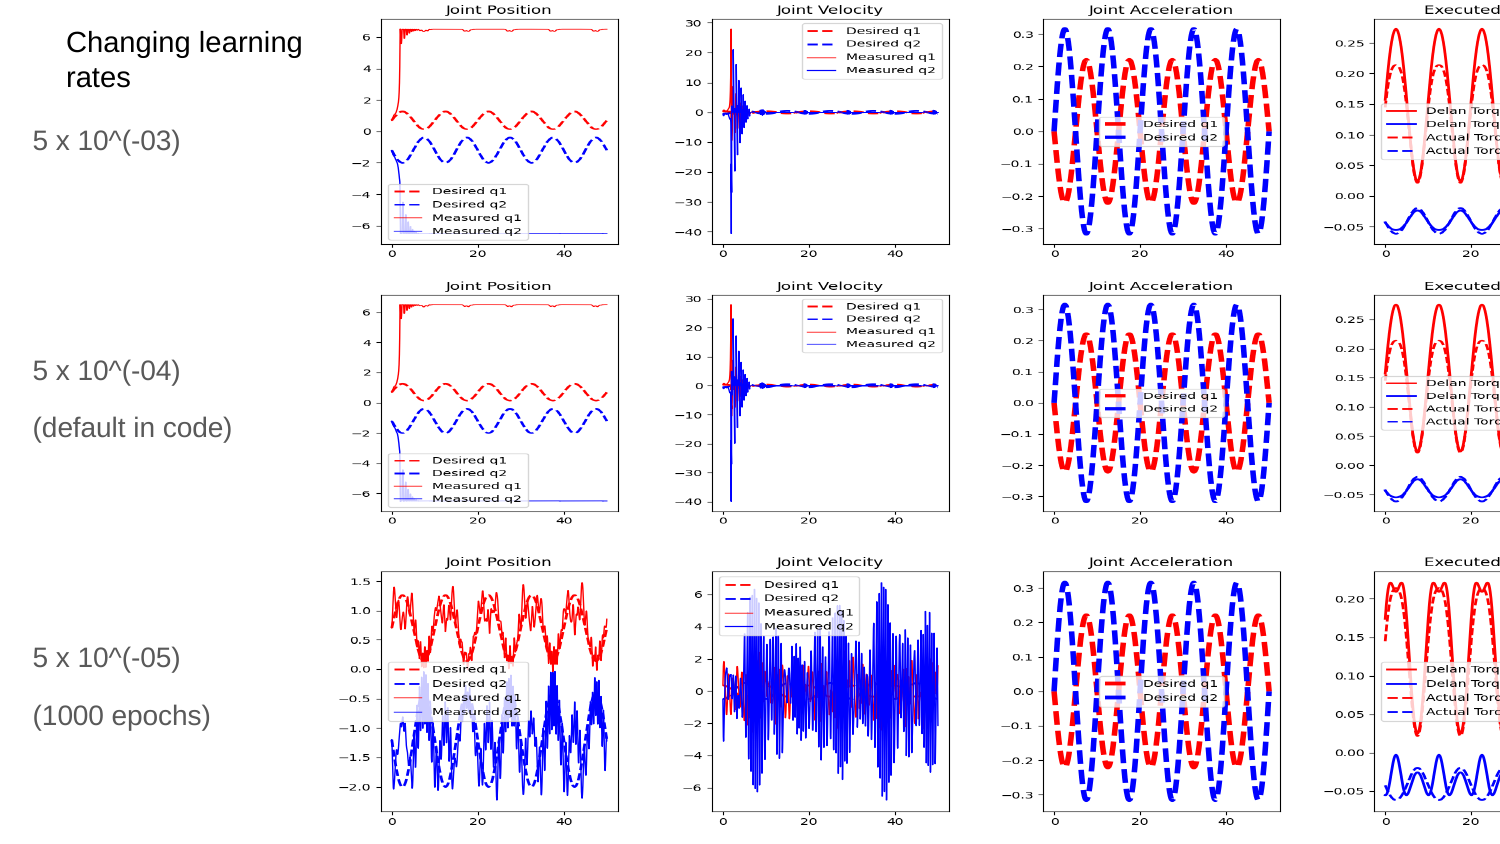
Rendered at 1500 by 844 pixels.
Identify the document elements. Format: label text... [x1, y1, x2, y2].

list 5 x 10^(-03) 5 x 10^(-04) (default in code) 5 x 10^(-05) (1000 epochs) [17, 102, 301, 750]
picture [306, 0, 1500, 844]
title Changing learning rates [51, 8, 301, 102]
